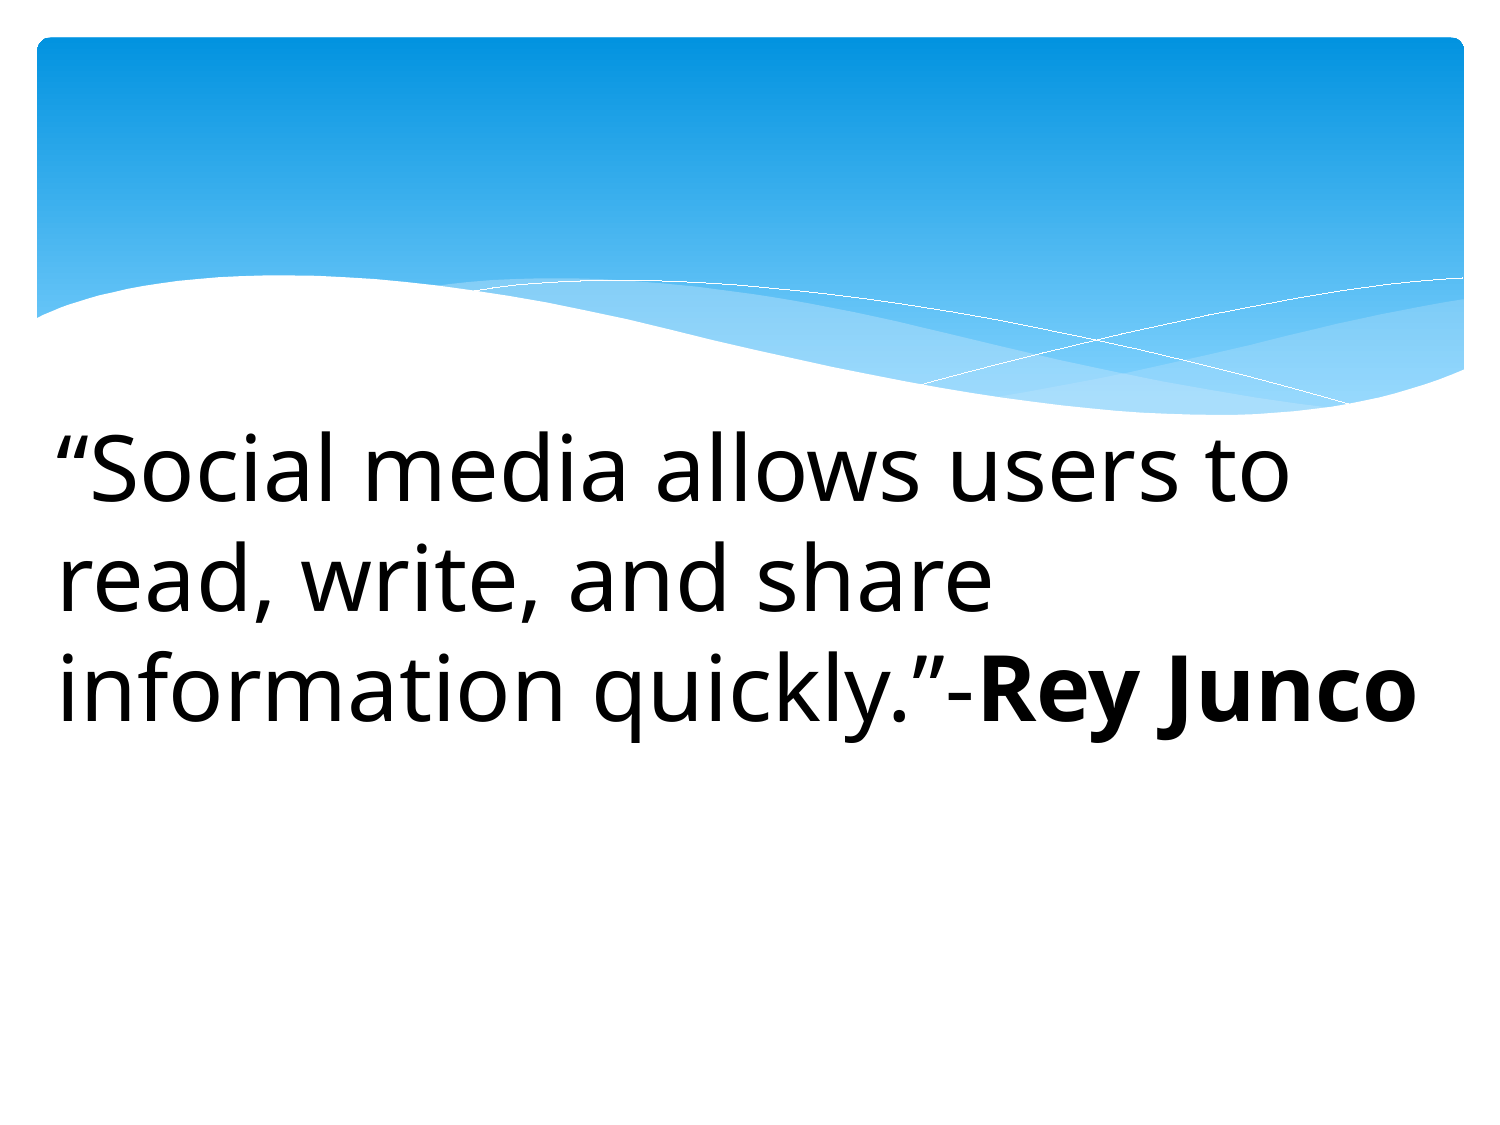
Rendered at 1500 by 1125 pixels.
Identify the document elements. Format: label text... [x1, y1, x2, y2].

text_box “Social media allows users to read, write, and share information quickly.”-Rey Junco [42, 402, 1450, 747]
